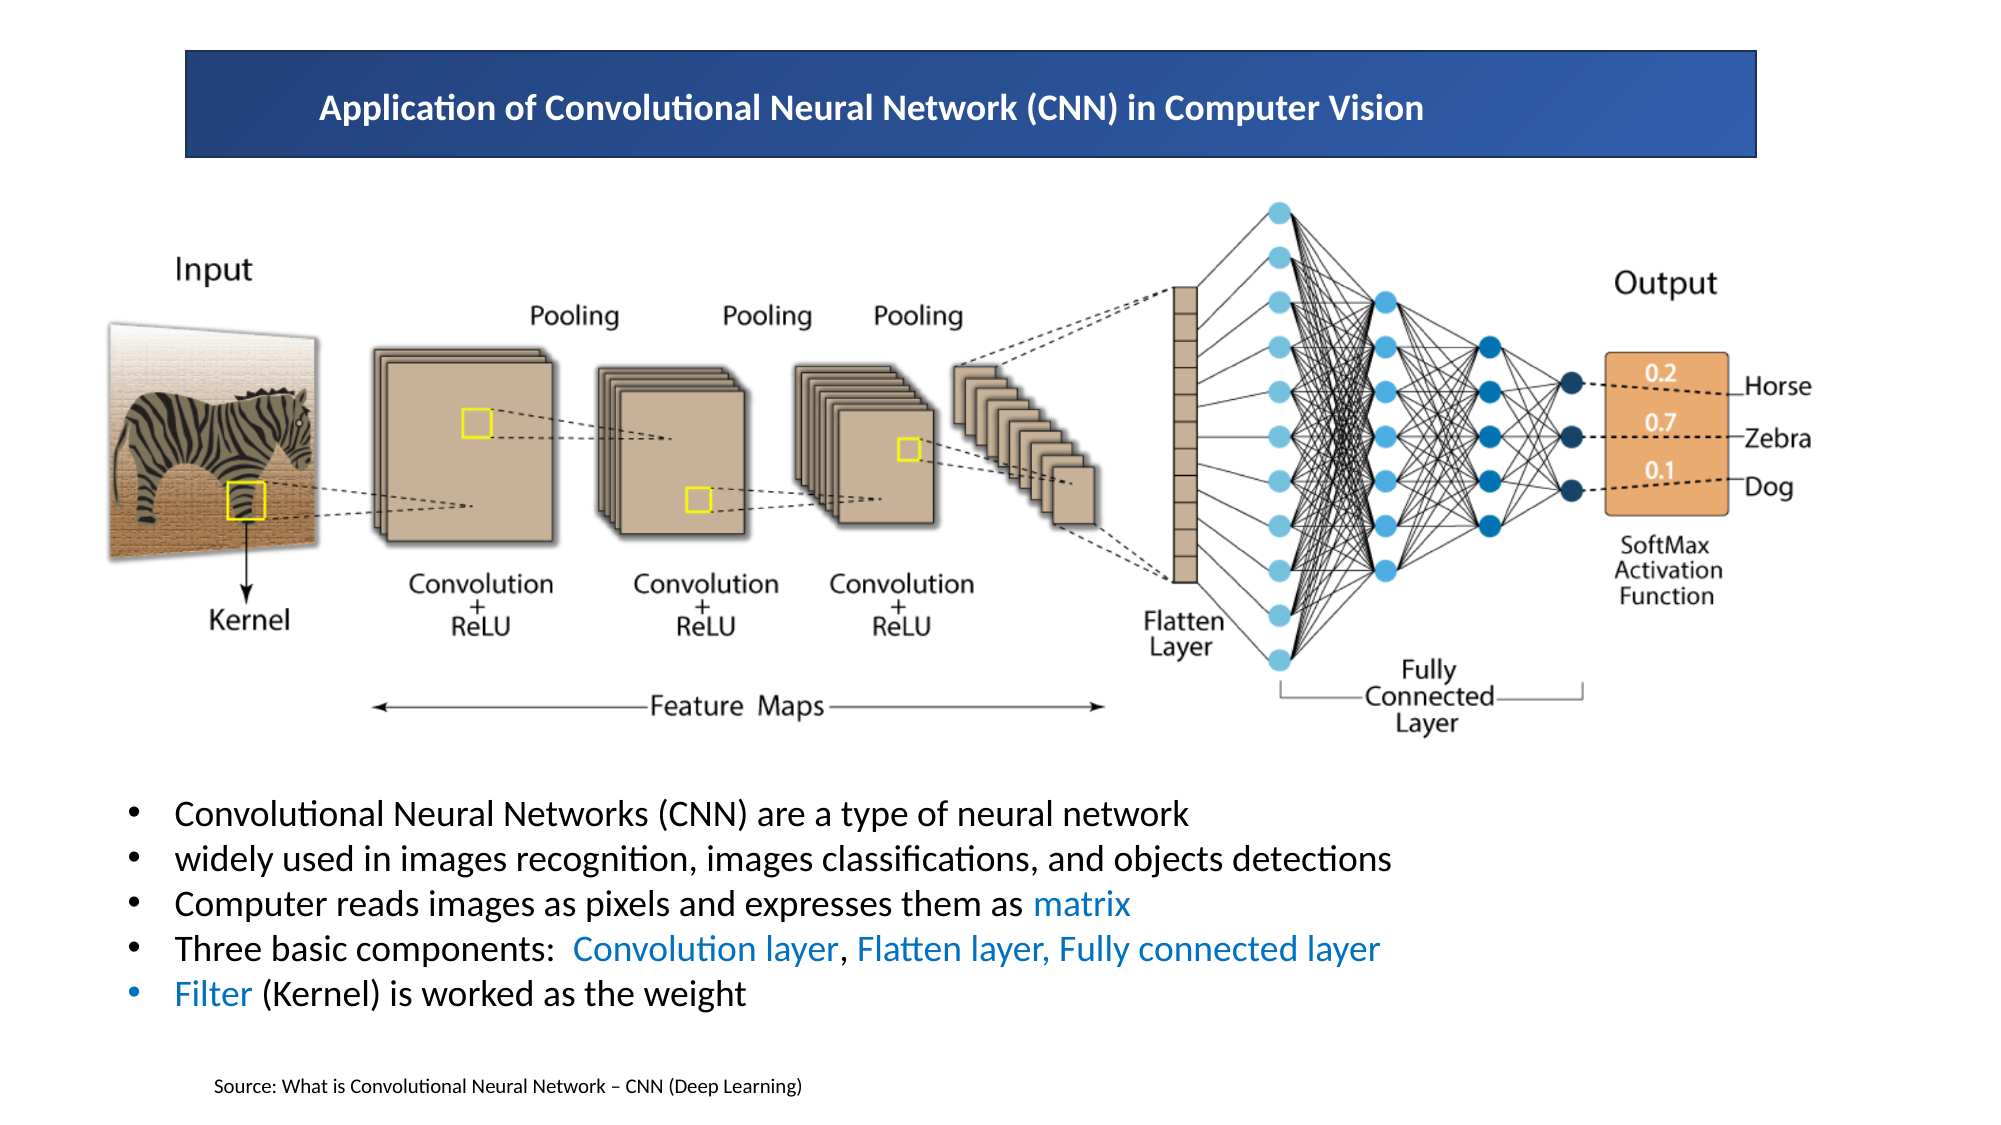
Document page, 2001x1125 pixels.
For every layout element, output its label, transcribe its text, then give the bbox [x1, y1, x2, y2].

text_box Convolutional Neural Networks (CNN) are a type of neural network widely used in images recognition, images classifications, and objects detections Computer reads images as pixels and expresses them as matrix Three basic components: Convolution layer, Flatten layer, Fully connected layer Filter (Kernel) is worked as the weight [112, 781, 1589, 1022]
picture [95, 166, 1839, 752]
text_box Application of Convolutional Neural Network (CNN) in Computer Vision [154, 75, 1554, 166]
text_box Source: What is Convolutional Neural Network – CNN (Deep Learning) [199, 1064, 1333, 1105]
text_box [185, 50, 1757, 158]
